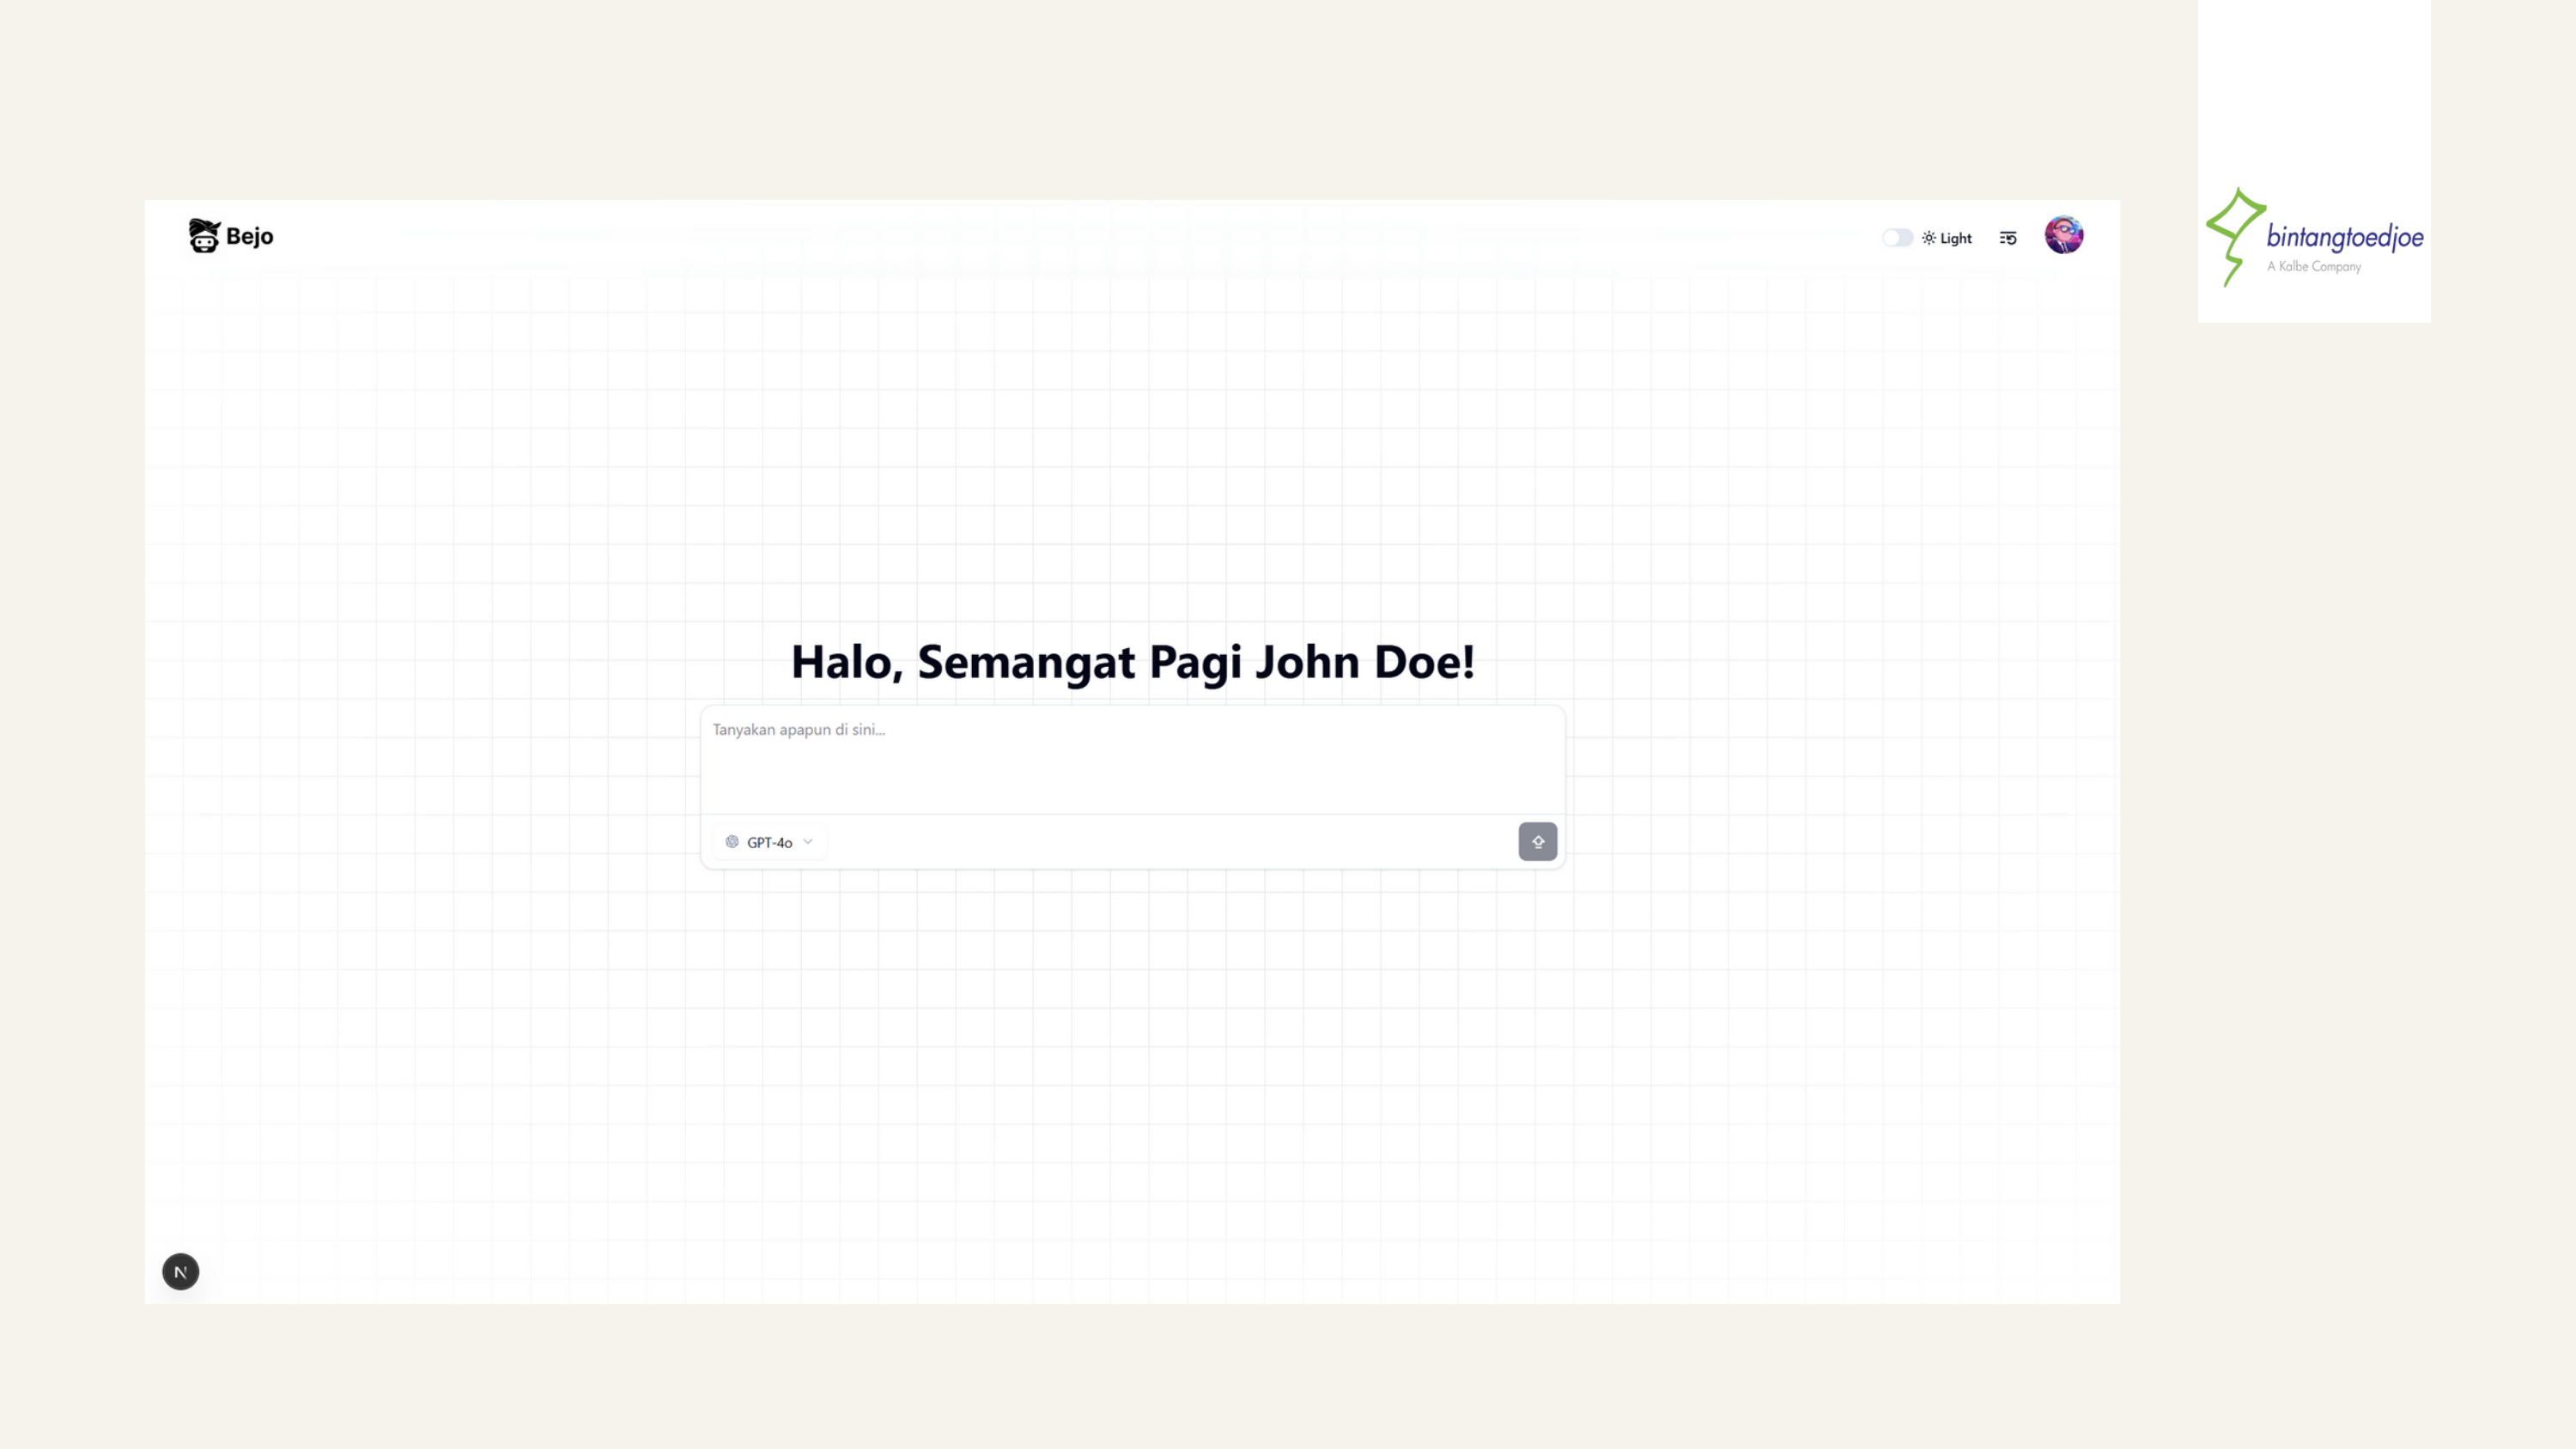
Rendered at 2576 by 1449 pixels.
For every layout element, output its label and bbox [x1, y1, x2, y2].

text_box [144, 200, 2121, 1304]
text_box [2198, 0, 2432, 324]
